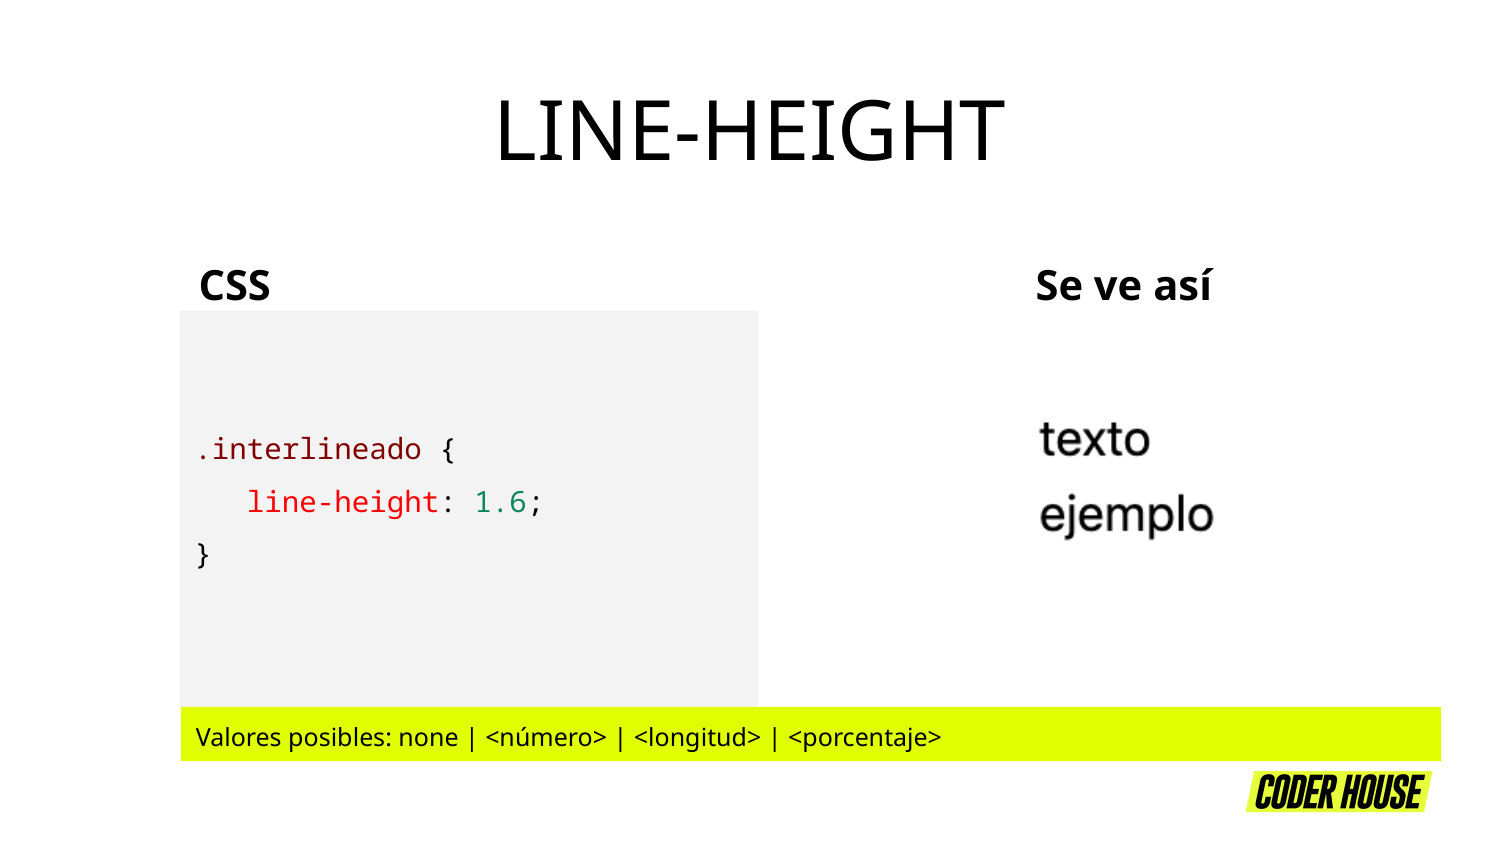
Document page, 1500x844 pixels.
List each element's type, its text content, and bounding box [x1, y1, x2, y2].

picture [1008, 392, 1256, 572]
text_box LINE-HEIGHT [238, 47, 1262, 244]
text_box .interlineado { line-height: 1.6; } [179, 310, 759, 707]
text_box Se ve así [1020, 243, 1244, 317]
text_box Valores posibles: none | <número> | <longitud> | <porcentaje> [180, 706, 1442, 762]
picture [1241, 764, 1437, 819]
text_box CSS [183, 243, 369, 317]
